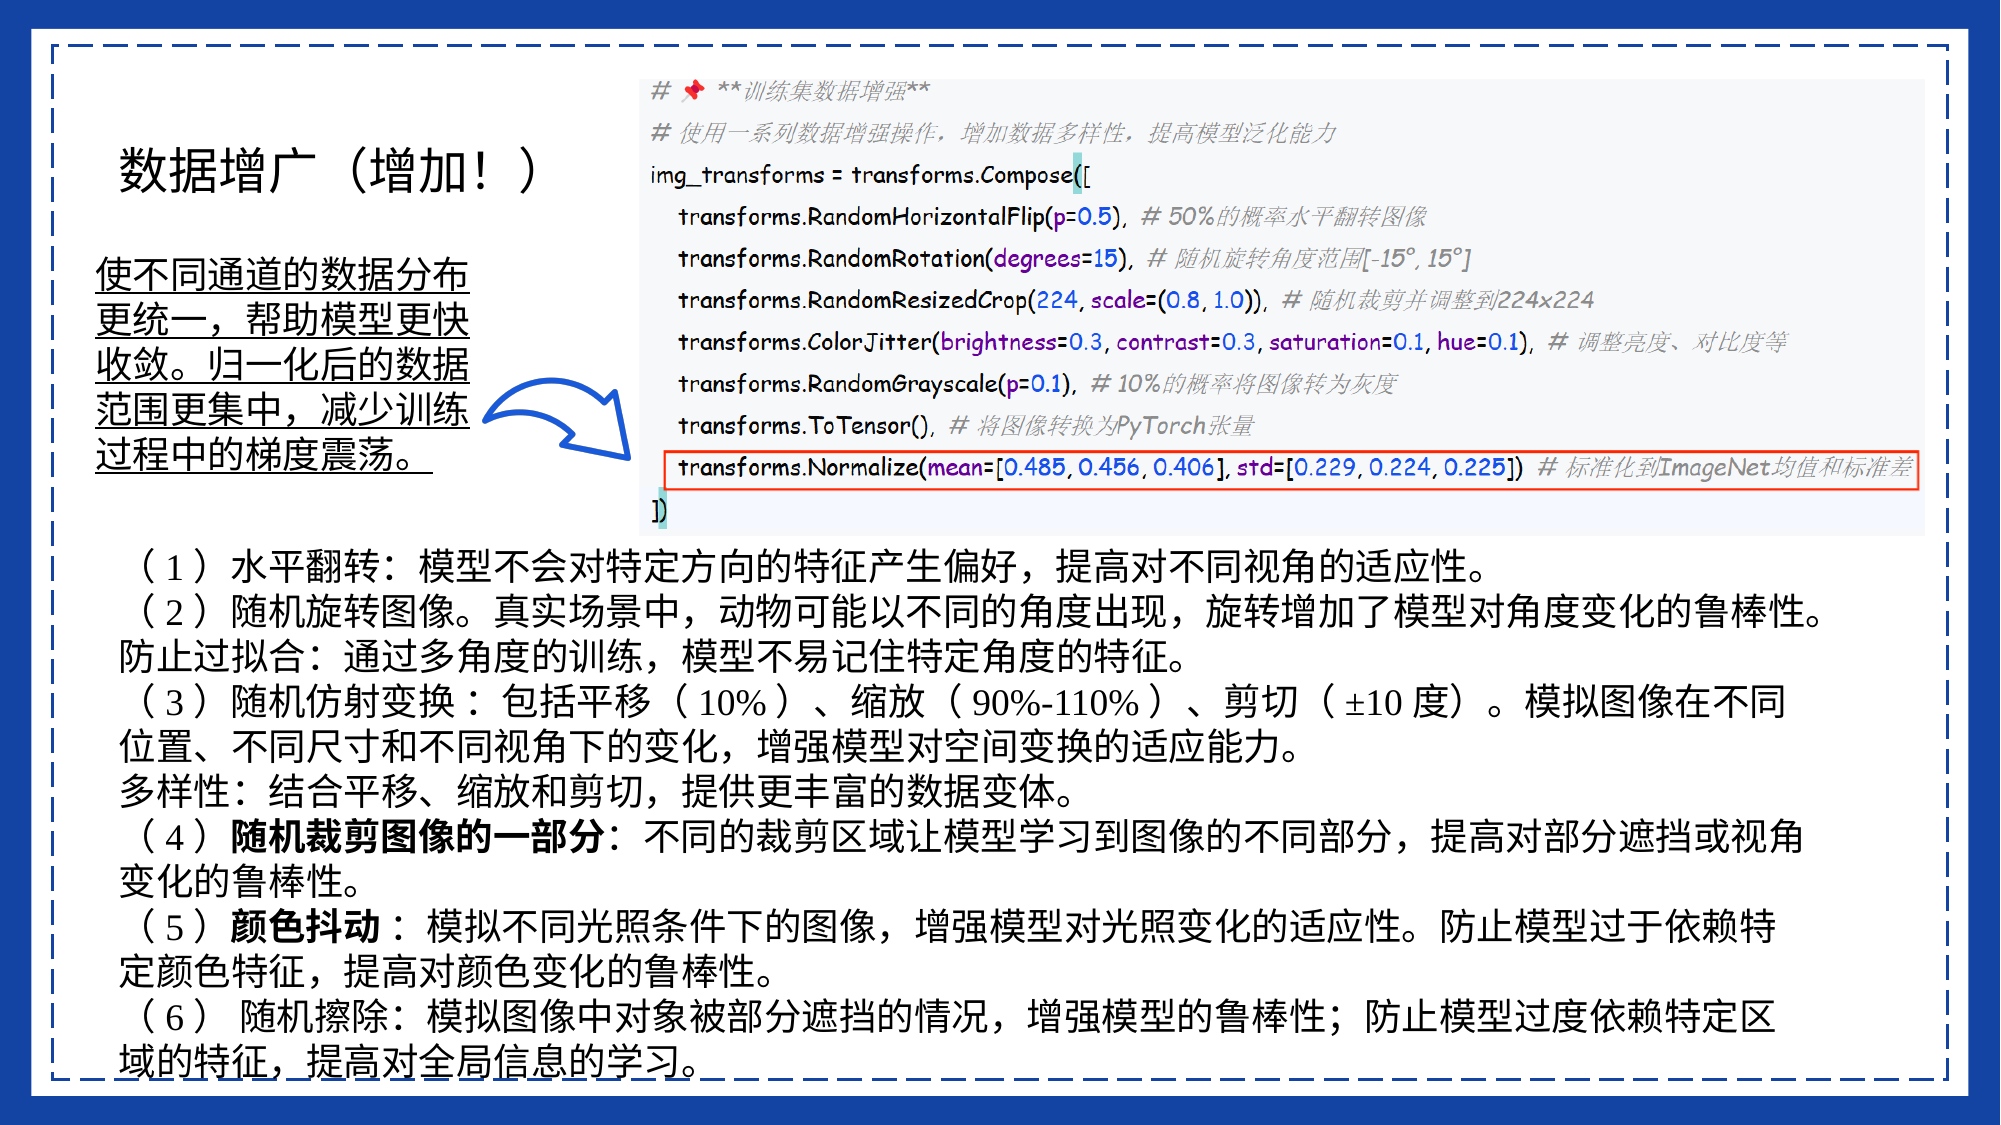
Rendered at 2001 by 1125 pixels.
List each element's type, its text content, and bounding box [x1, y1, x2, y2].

text_box （1）水平翻转：模型不会对特定方向的特征产生偏好，提高对不同视角的适应性。 （2）随机旋转图像。真实场景中，动物可能以不同的角度出现，旋转增加了模型对角度变化的鲁棒性。 防止过拟合：通过多角度的训练，模型不易记住特定角度的特征。 （3）随机仿射变换 ：包括平移（10%）、缩放（90%-110%）、剪切（±10度）。模拟图像在不同位置、不同尺寸和不同视角下的变化，增强模型对空间变换的适应能力。 多样性：结合平移、缩放和剪切，提供更丰富的数据变体。 （4）随机裁剪图像的一部分：不同的裁剪区域让模型学习到图像的不同部分，提高对部分遮挡或视角变化的鲁棒性。 （5）颜色抖动 ：模拟不同光照条件下的图像，增强模型对光照变化的适应性。防止模型过于依赖特定颜色特征，提高对颜色变化的鲁棒性。 （6） 随机擦除：模拟图像中对象被部分遮挡的情况，增强模型的鲁棒性；防止模型过度依赖特定区域的特征，提高对全局信息的学习。 [104, 535, 1825, 1037]
text_box 数据增广（增加！） [104, 101, 639, 207]
picture [639, 79, 1925, 536]
picture [481, 343, 632, 494]
text_box 使不同通道的数据分布更统一，帮助模型更快收敛。归一化后的数据范围更集中，减少训练过程中的梯度震荡。 [80, 243, 486, 476]
